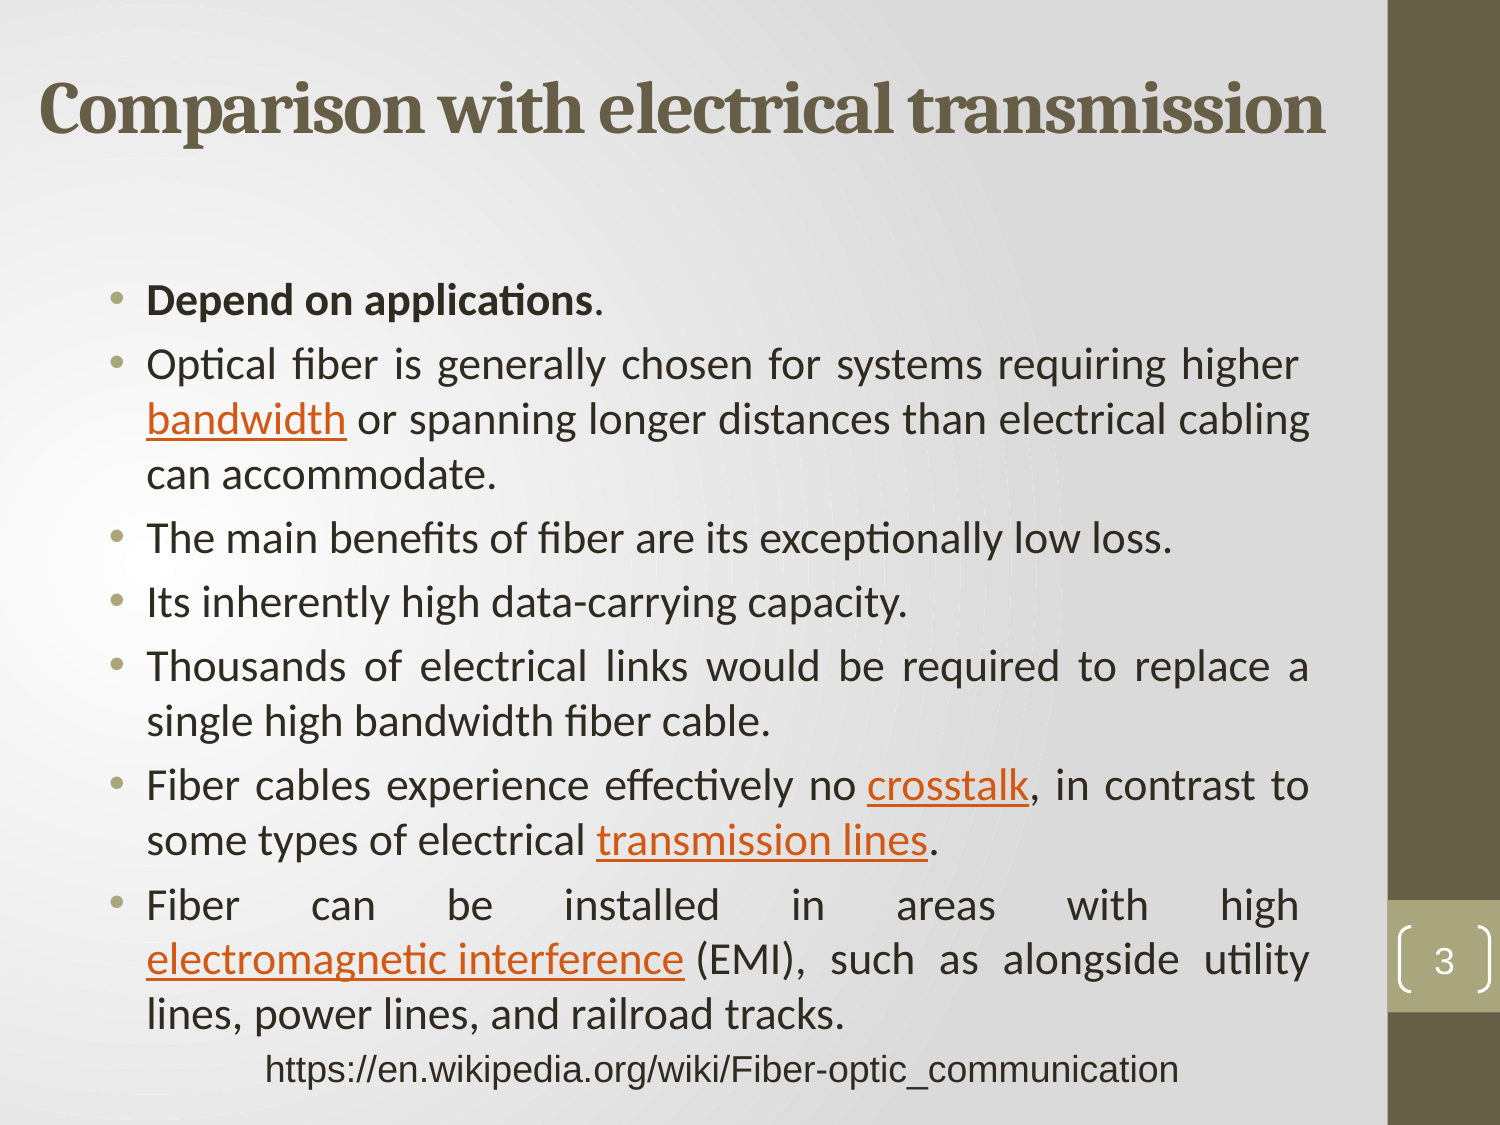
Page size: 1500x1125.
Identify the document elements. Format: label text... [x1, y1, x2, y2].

list Depend on applications. Optical fiber is generally chosen for systems requiring higher bandwidth or spanning longer distances than electrical cabling can accommodate. The main benefits of fiber are its exceptionally low loss. Its inherently high data-carrying capacity. Thousands of electrical links would be required to replace a single high bandwidth fiber cable. Fiber cables experience effectively no crosstalk, in contrast to some types of electrical transmission lines. Fiber can be installed in areas with high electromagnetic interference (EMI), such as alongside utility lines, power lines, and railroad tracks. [75, 262, 1325, 1050]
text_box https://en.wikipedia.org/wiki/Fiber-optic_communication [249, 1037, 1325, 1098]
slide_number 3 [1397, 925, 1492, 994]
title Comparison with electrical transmission [24, 45, 1388, 163]
